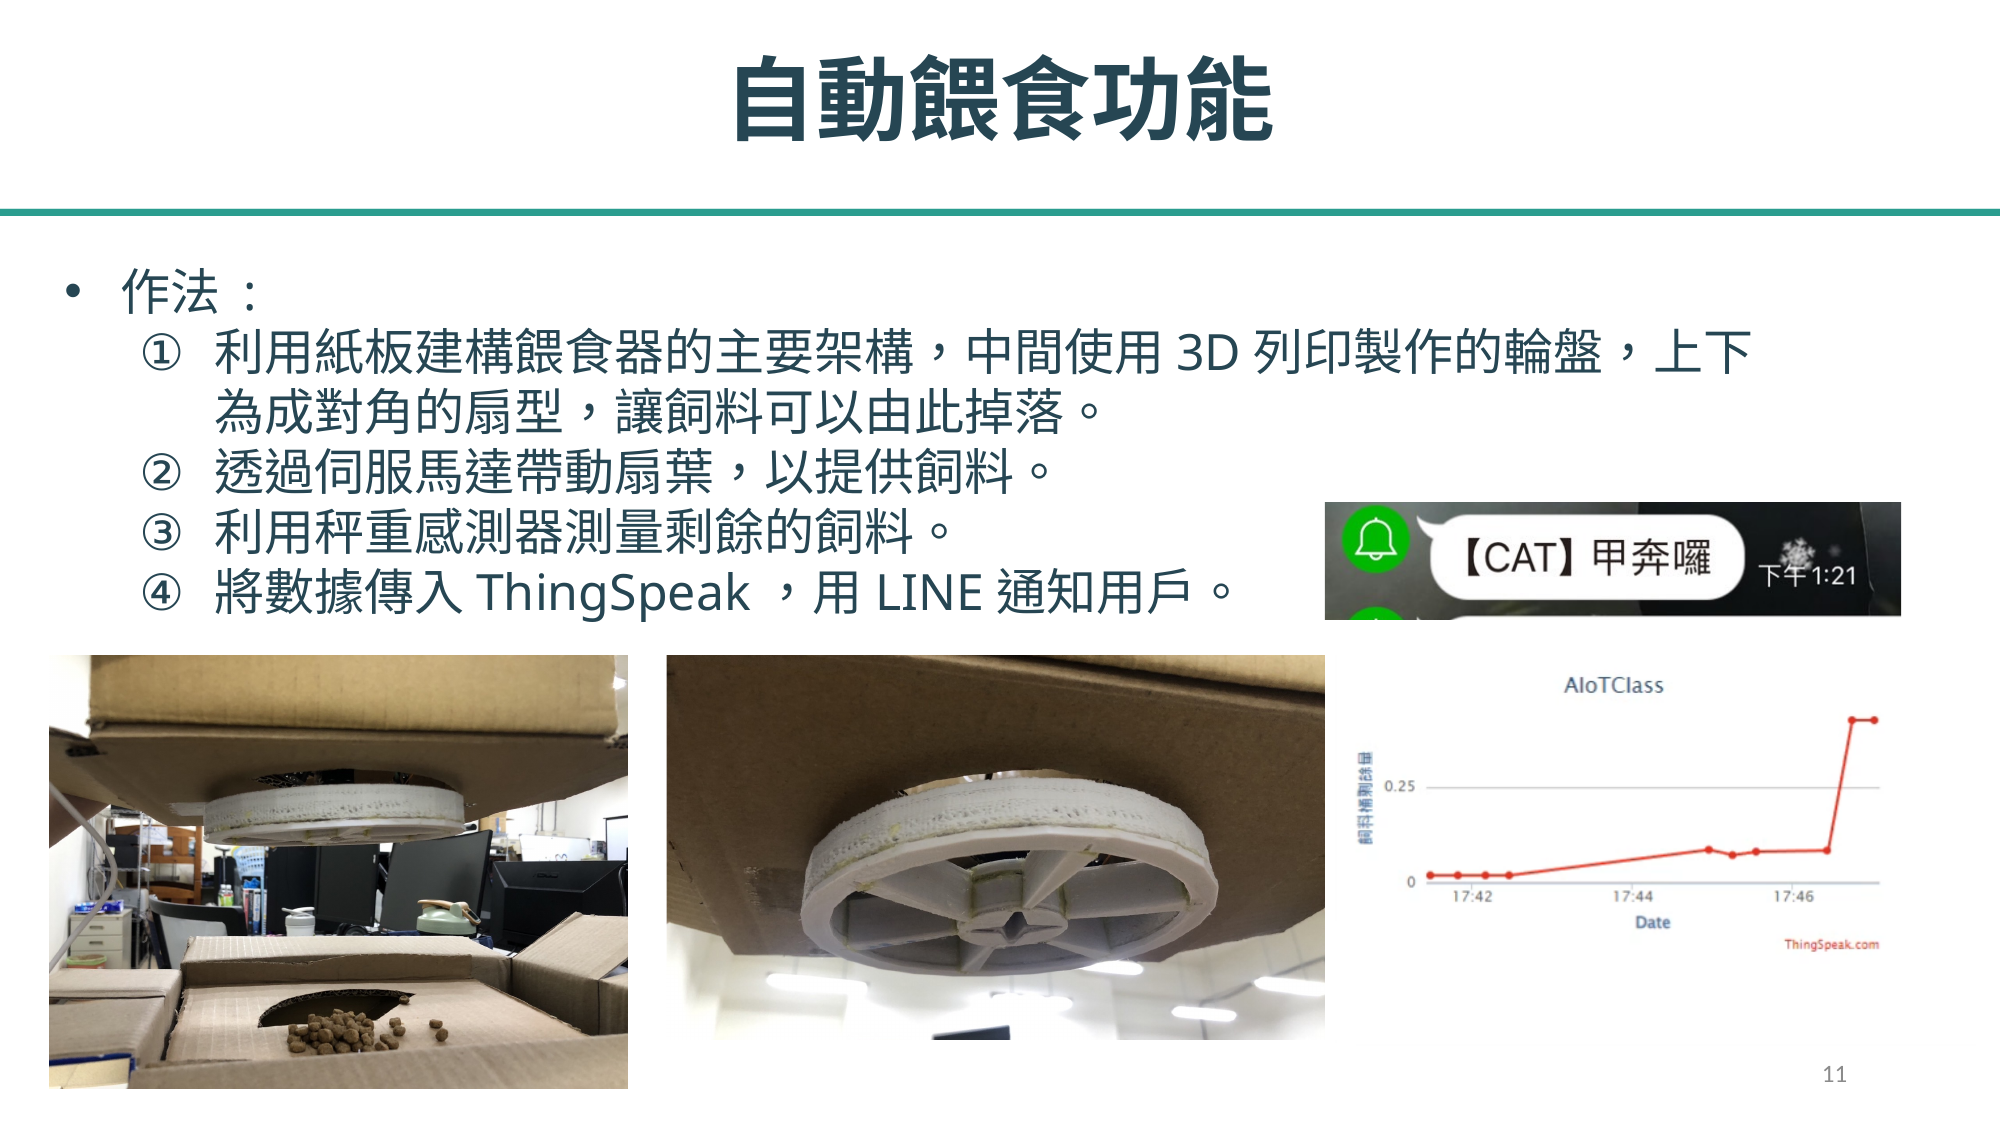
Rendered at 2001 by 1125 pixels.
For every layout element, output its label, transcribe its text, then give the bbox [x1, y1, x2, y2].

slide_number 11 [1412, 1047, 1863, 1103]
picture [666, 655, 1325, 1040]
title 自動餵食功能 [0, 0, 2000, 209]
text_box 作法 : 利用紙板建構餵食器的主要架構，中間使用3D列印製作的輪盤，上下為成對角的扇型，讓飼料可以由此掉落。 透過伺服馬達帶動扇葉，以提供飼料。 利用秤重感測器測量剩餘的飼料。 將數據傳入ThingSpeak，用LINE通知用戶。 [49, 253, 1806, 628]
picture [1335, 655, 1976, 1047]
picture [1324, 502, 1902, 620]
picture [49, 655, 628, 1089]
